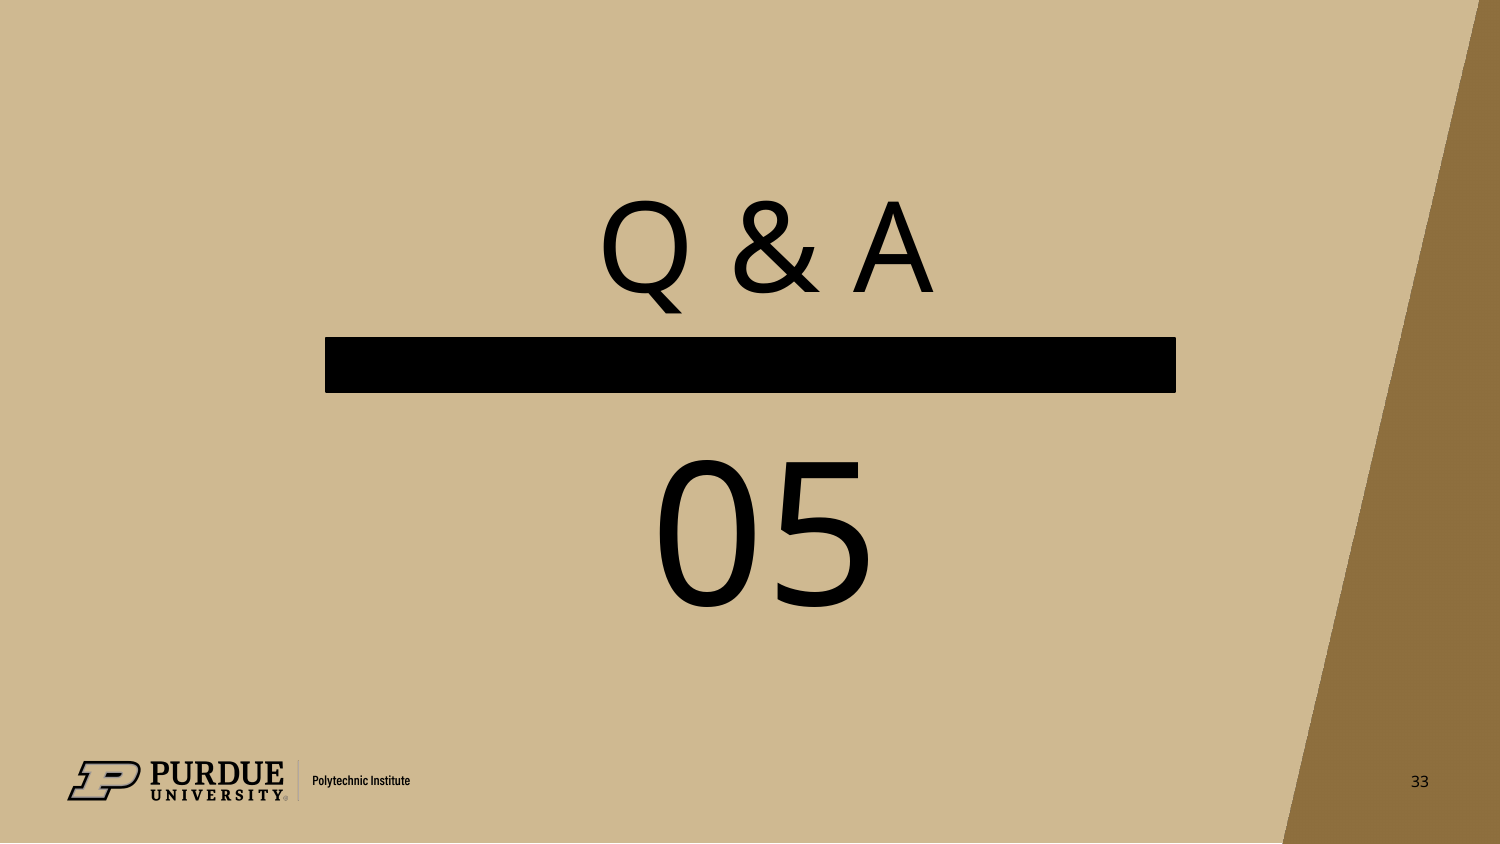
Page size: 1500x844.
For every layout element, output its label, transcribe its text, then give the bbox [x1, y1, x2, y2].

picture [1281, 0, 1500, 181]
picture [67, 759, 478, 803]
slide_number 33 [1390, 760, 1451, 806]
title Q & A [31, 181, 1500, 327]
picture [1281, 327, 1500, 844]
text_box 05 [519, 390, 1012, 661]
